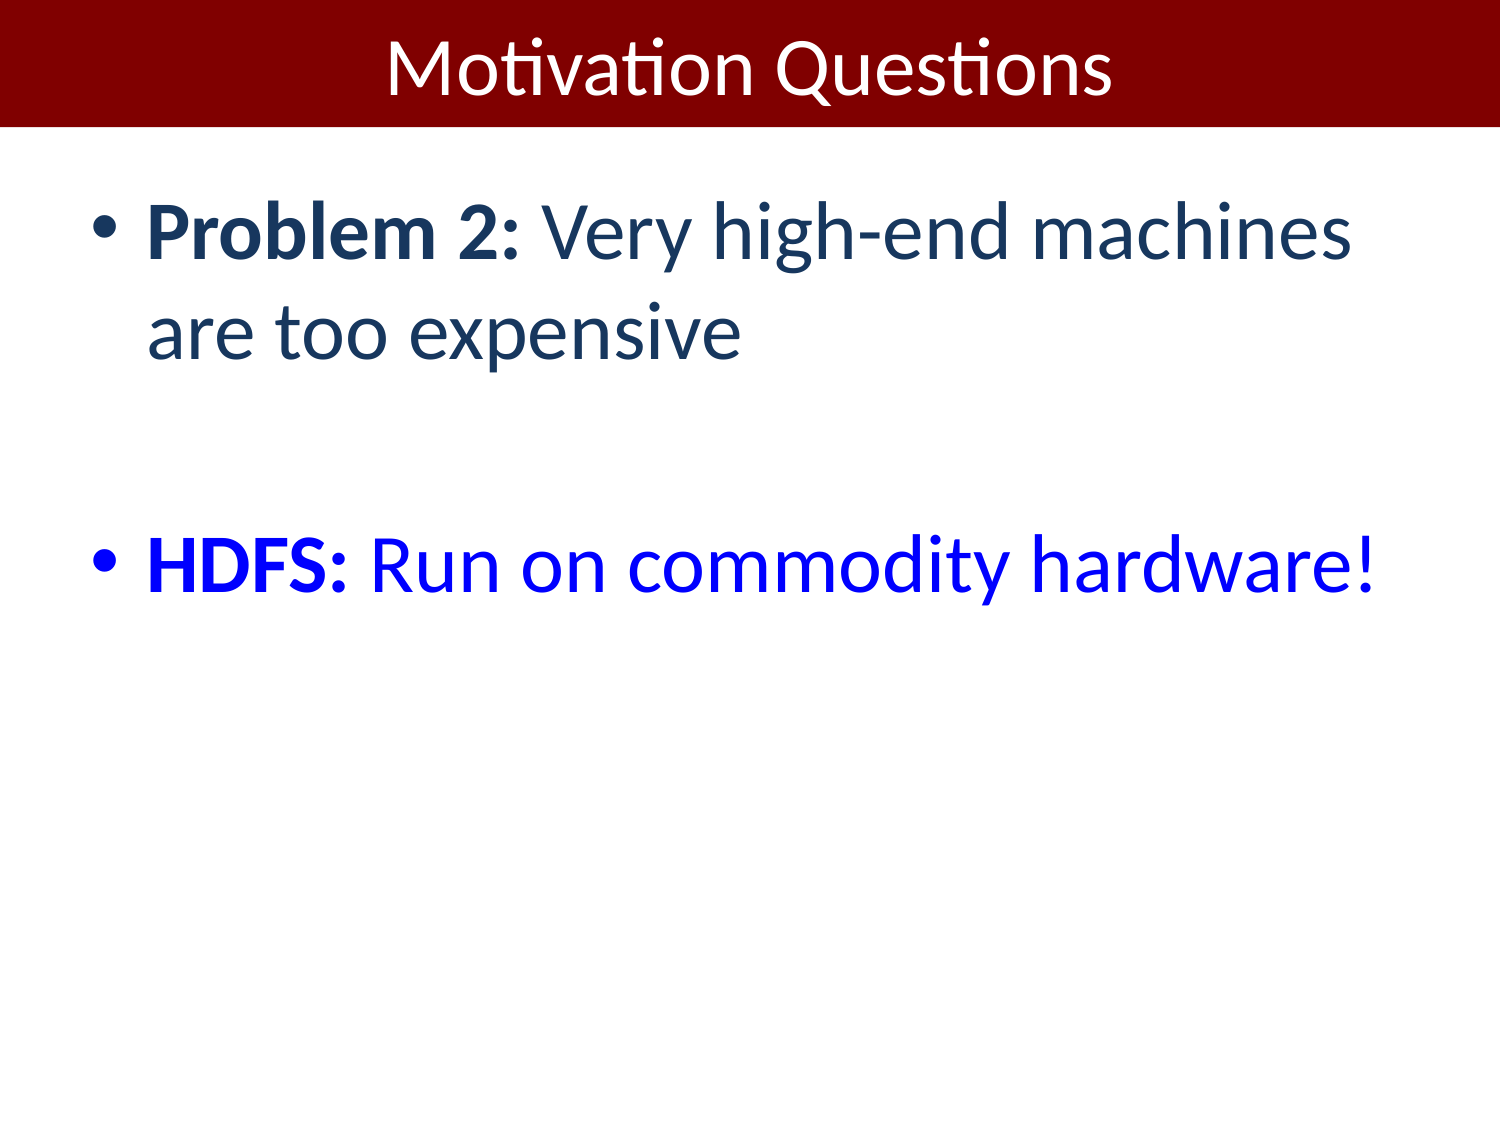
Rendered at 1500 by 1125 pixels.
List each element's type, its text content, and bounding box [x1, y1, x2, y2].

list Problem 2: Very high-end machines are too expensive HDFS: Run on commodity hardware! [75, 168, 1425, 1005]
title Motivation Questions [0, 0, 1500, 128]
